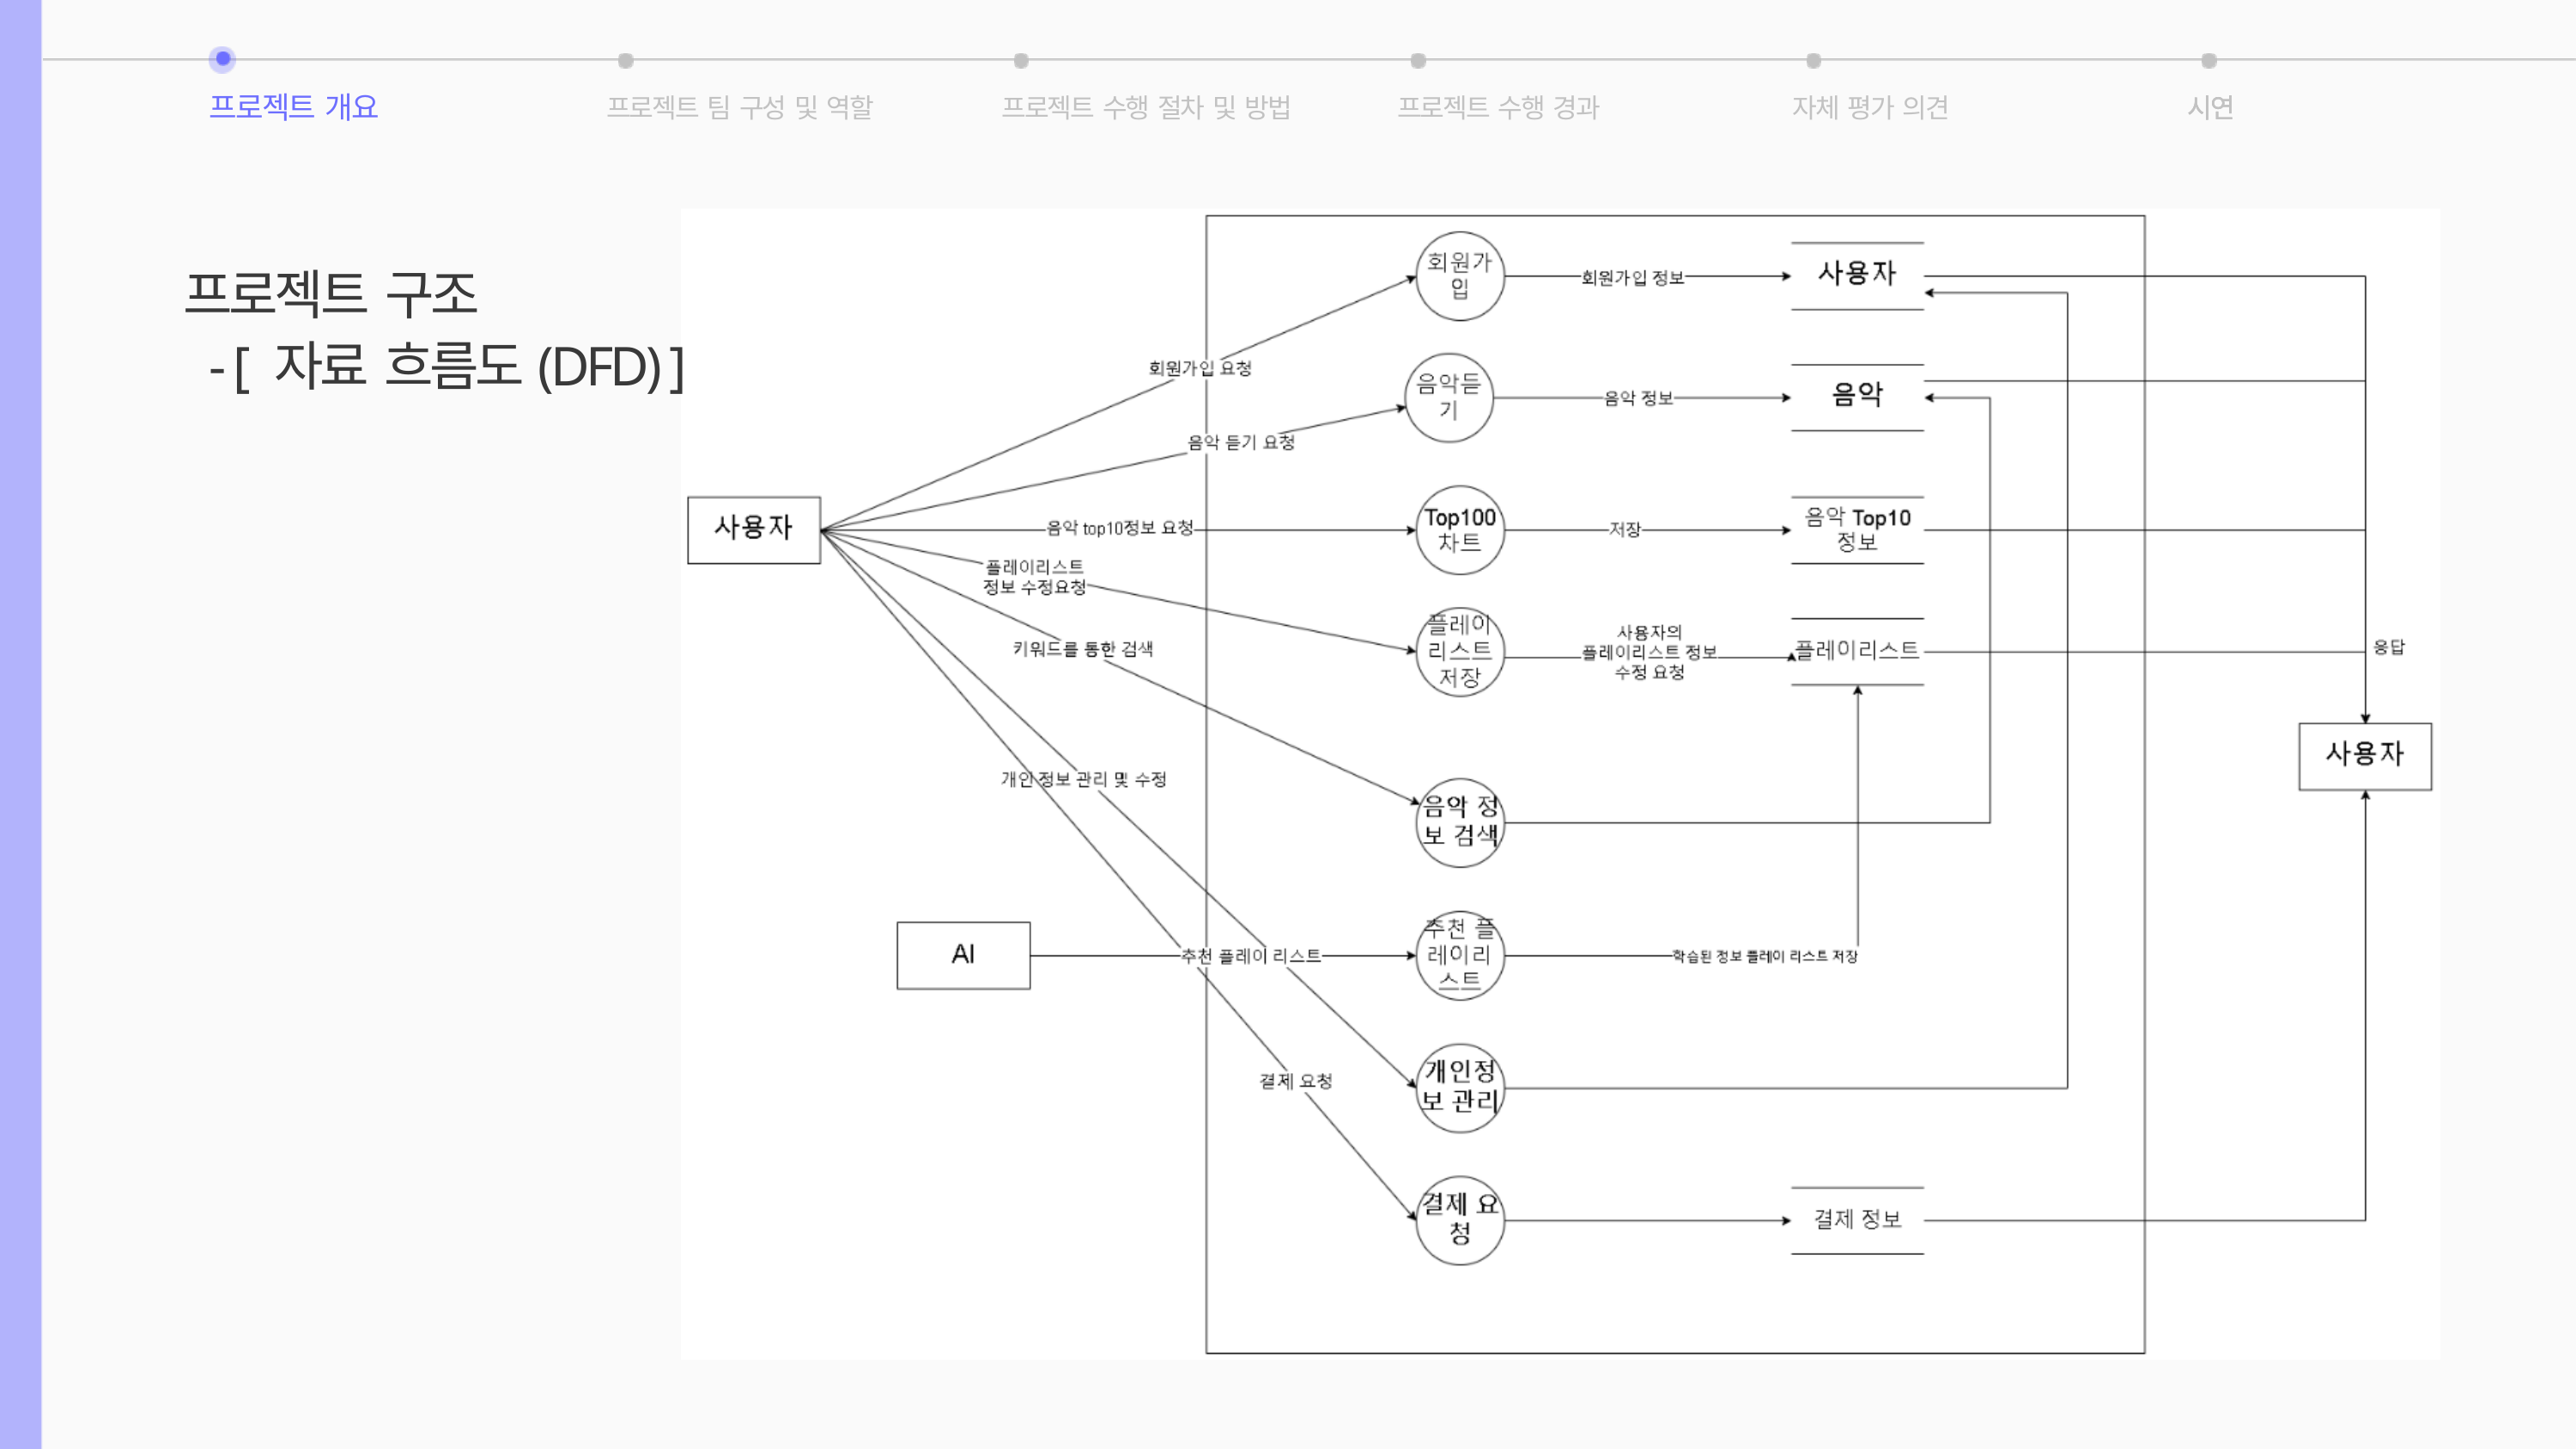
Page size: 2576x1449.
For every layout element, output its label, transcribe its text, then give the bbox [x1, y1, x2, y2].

text_box 프로젝트 구조 [123, 250, 541, 326]
picture [681, 209, 2440, 1360]
text_box 시연 [2187, 85, 2295, 124]
picture [0, 0, 2576, 1449]
text_box 프로젝트 수행 경과 [1397, 85, 1607, 124]
text_box 프로젝트 팀 구성 및 역할 [606, 85, 883, 124]
text_box 자체 평가 의견 [1792, 85, 2016, 124]
text_box - [ 자료 흐름도(DFD) ] [209, 321, 677, 397]
text_box 프로젝트 수행 절차 및 방법 [1001, 85, 1294, 124]
text_box 프로젝트 개요 [209, 82, 435, 125]
